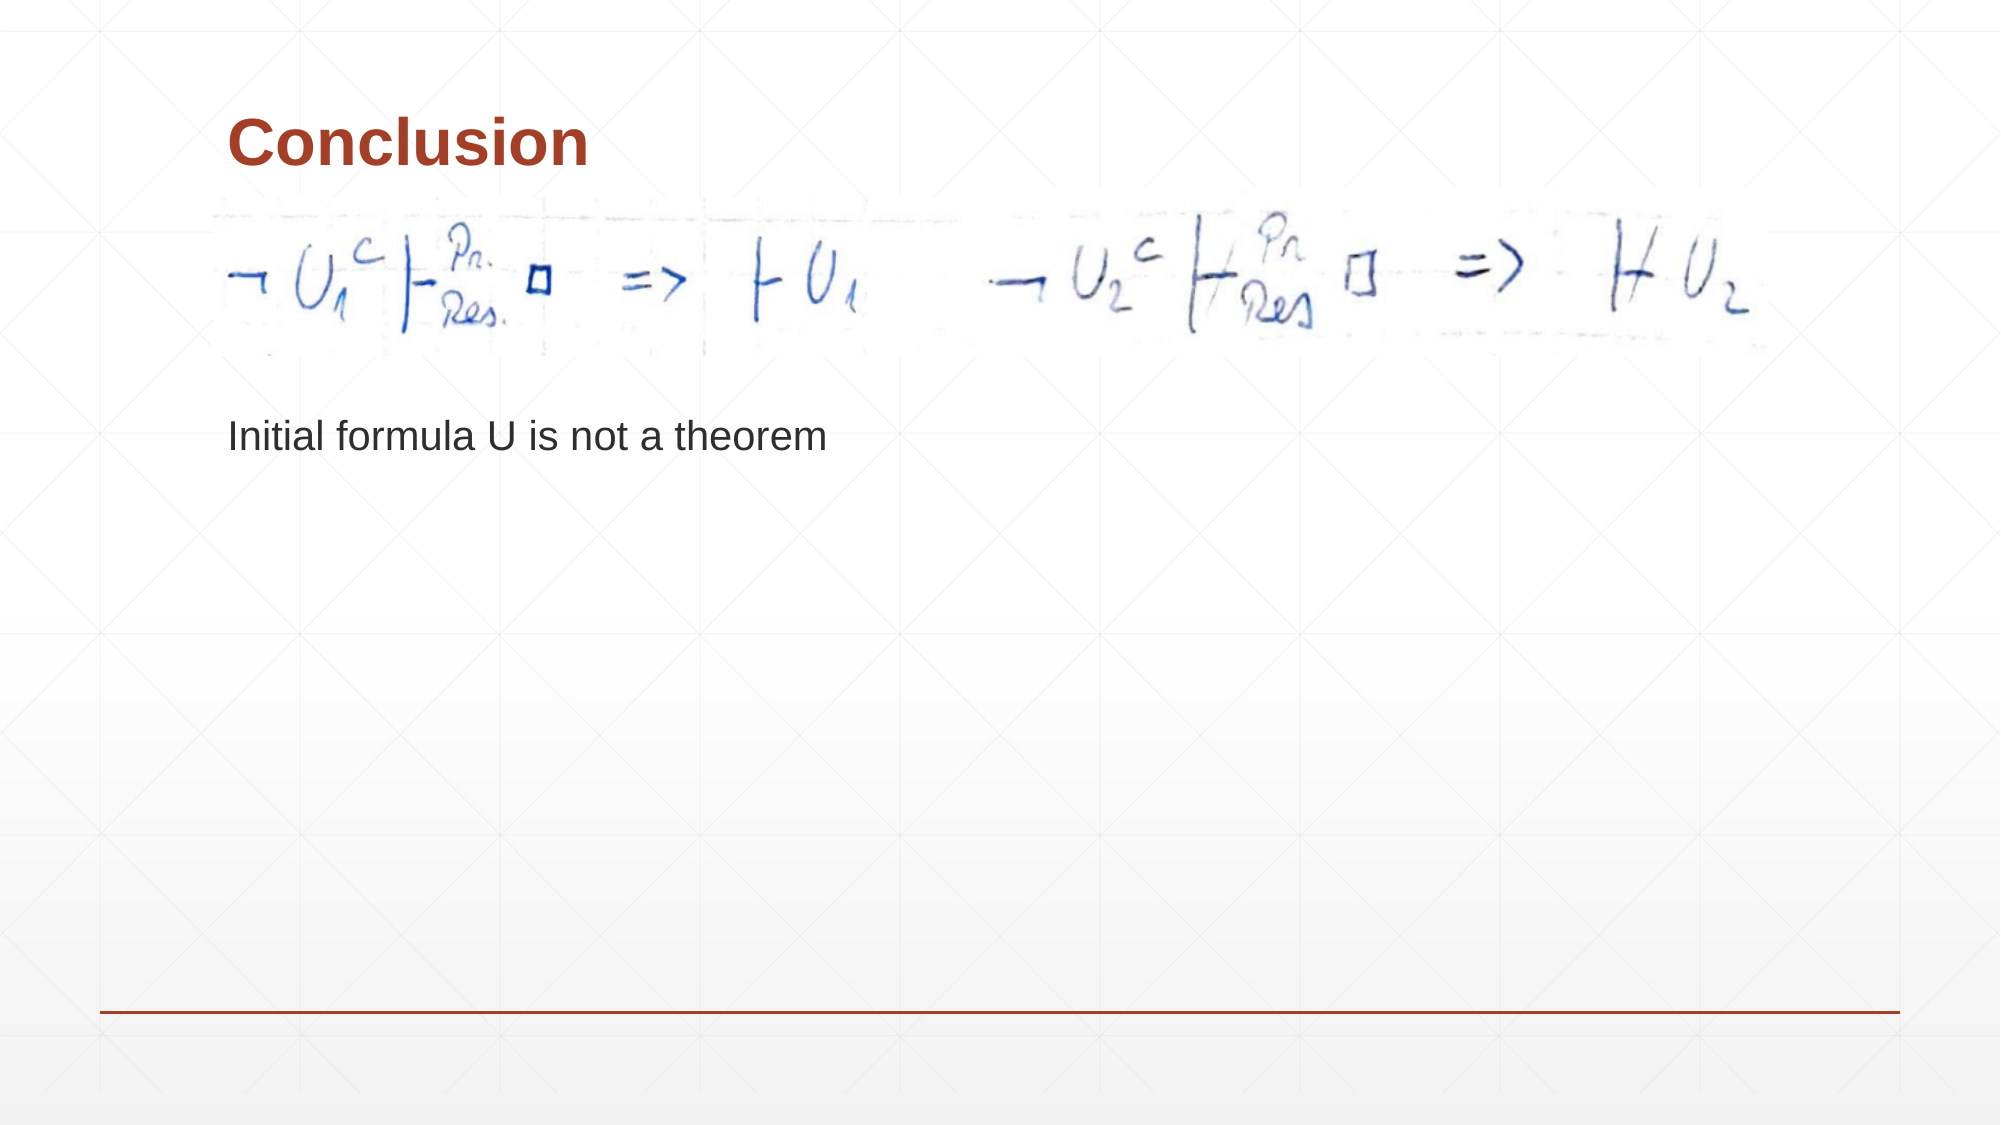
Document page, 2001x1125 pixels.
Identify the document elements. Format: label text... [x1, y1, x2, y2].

title Conclusion [212, 0, 1788, 188]
list Initial formula U is not a theorem [212, 407, 1788, 1032]
picture [212, 187, 1768, 356]
